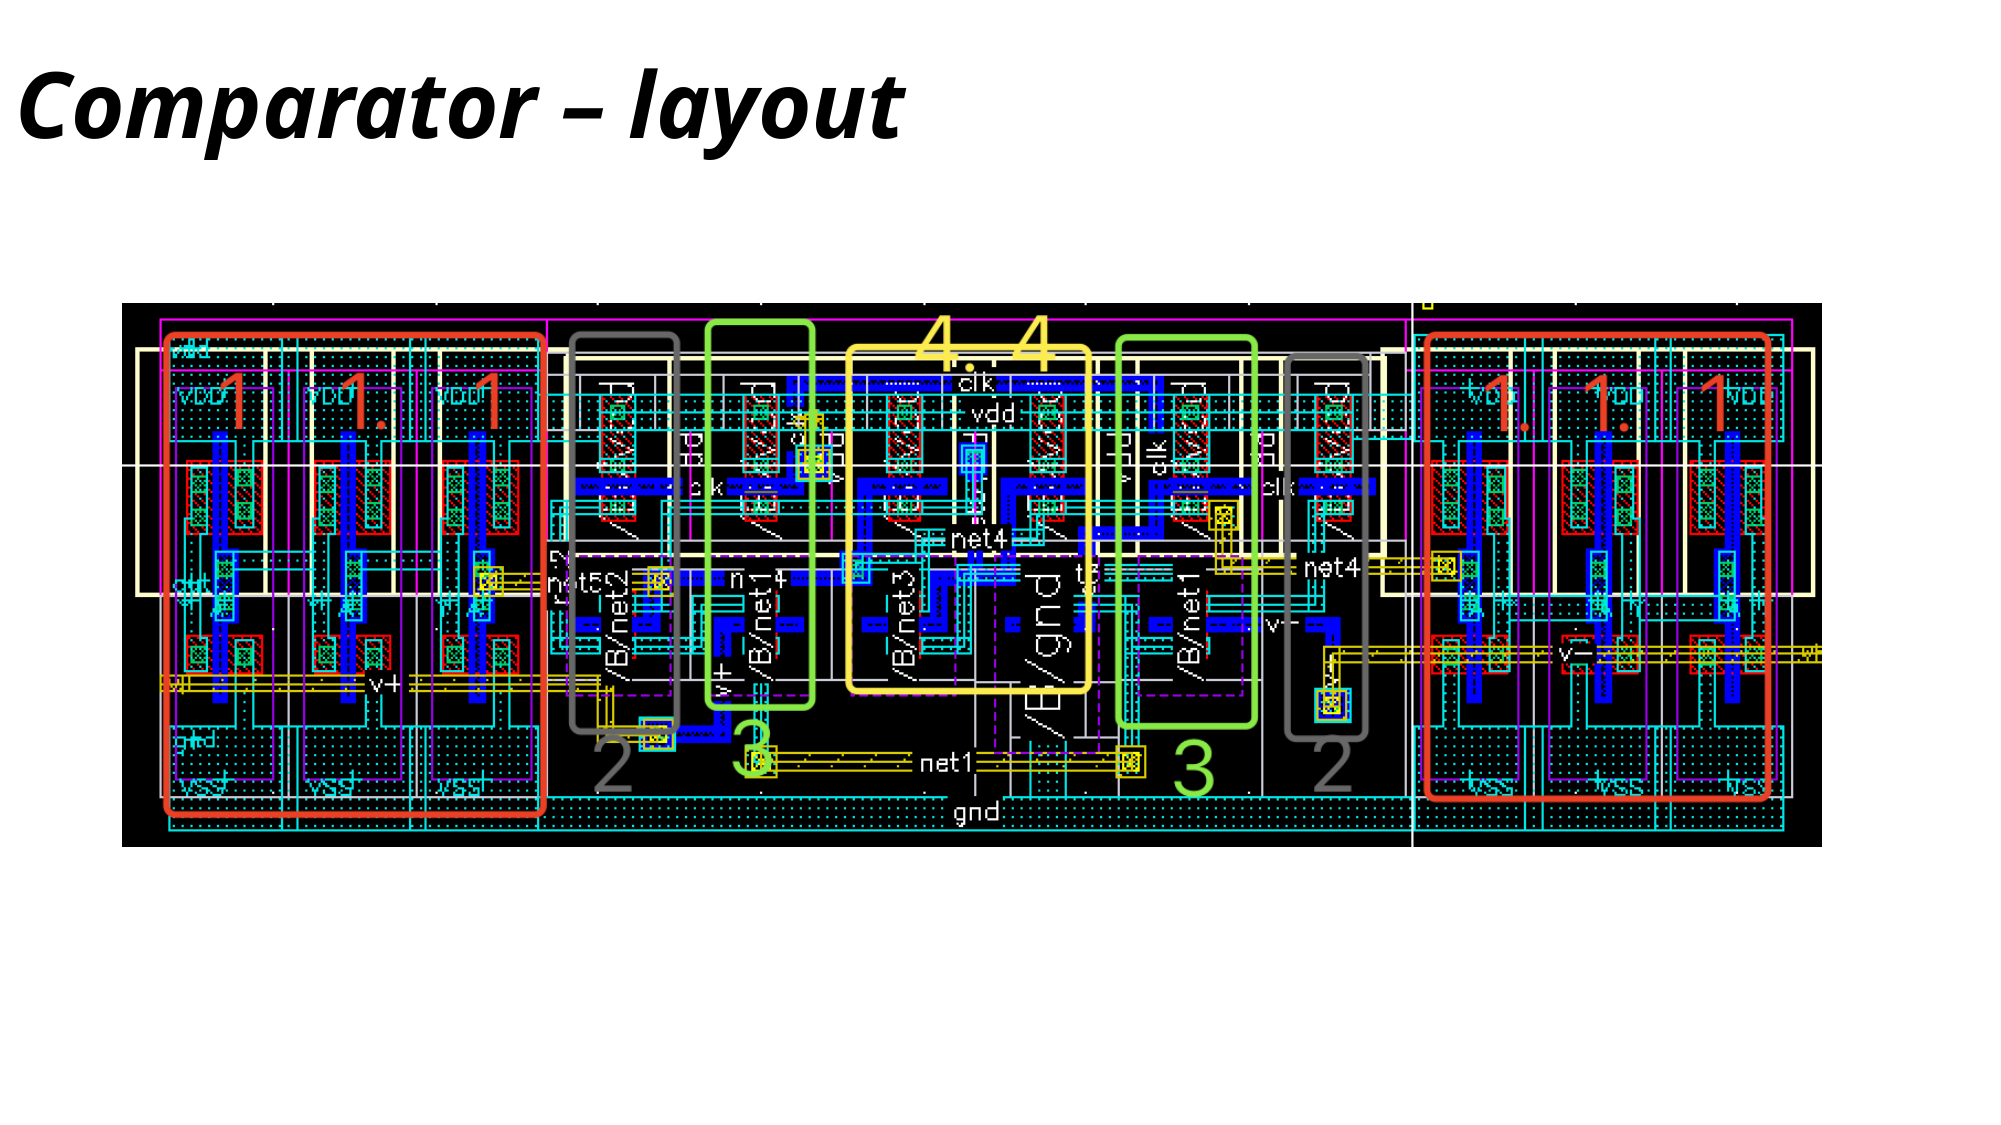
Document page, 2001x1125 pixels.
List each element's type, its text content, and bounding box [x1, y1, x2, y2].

picture [122, 303, 1822, 847]
text_box Comparator – layout [0, 0, 1725, 218]
